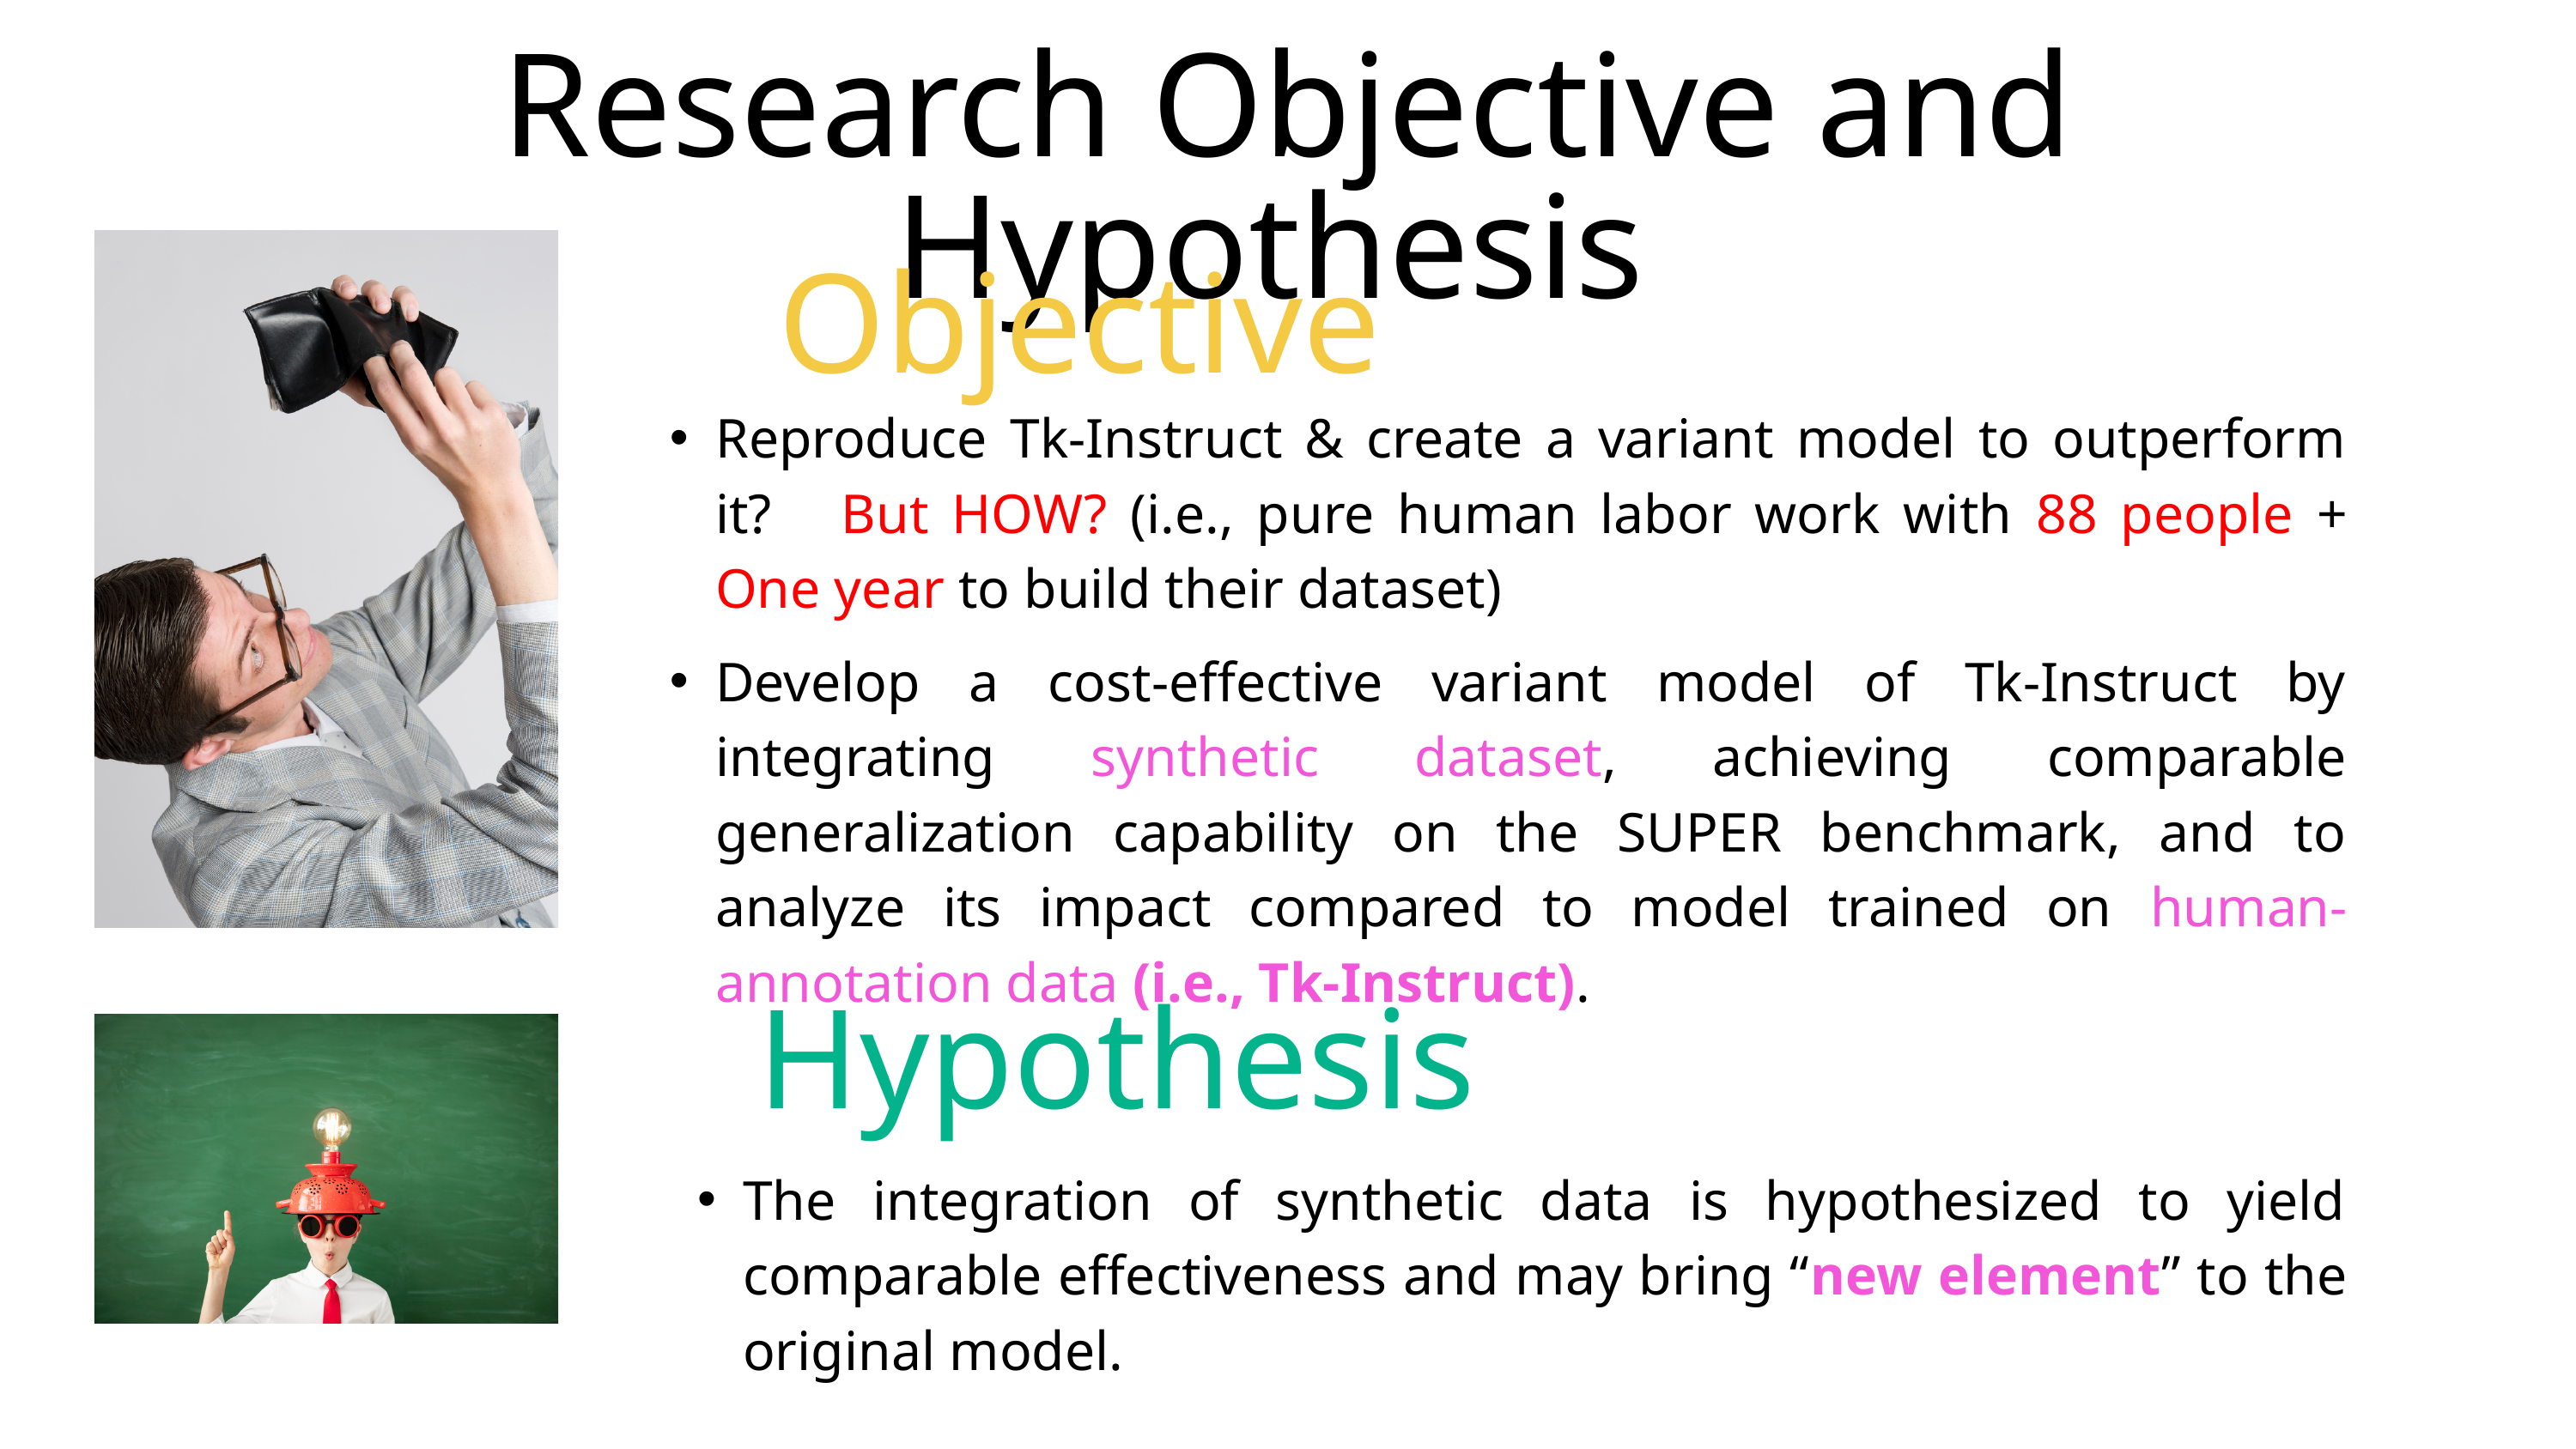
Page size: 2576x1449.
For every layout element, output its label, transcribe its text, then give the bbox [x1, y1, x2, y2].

text_box The integration of synthetic data is hypothesized to yield comparable effectiveness and may bring “new element” to the original model. [651, 1155, 2348, 1381]
text_box [94, 230, 559, 928]
text_box Research Objective and Hypothesis [228, 43, 2348, 327]
text_box [94, 1014, 559, 1324]
text_box Objective [651, 209, 1508, 393]
text_box Hypothesis [689, 1013, 1545, 1137]
text_box Develop a cost-effective variant model of Tk-Instruct by integrating synthetic dataset, achieving comparable generalization capability on the SUPER benchmark, and to analyze its impact compared to model trained on human-annotation data (i.e., Tk-Instruct). [623, 636, 2348, 1013]
text_box Reproduce Tk-Instruct & create a variant model to outperform it? But HOW? (i.e., pure human labor work with 88 people + One year to build their dataset) [623, 393, 2348, 620]
